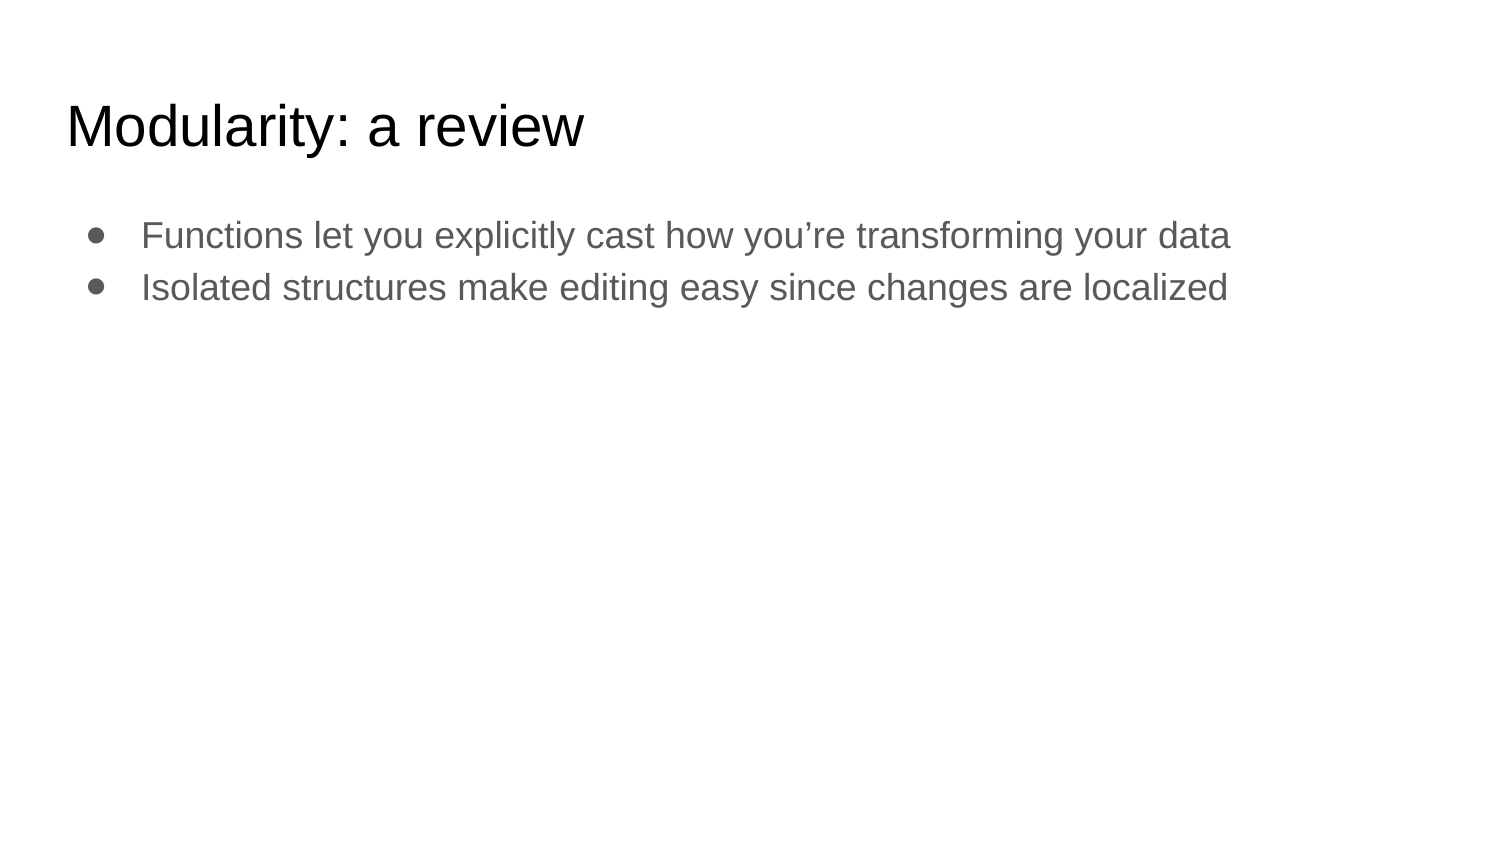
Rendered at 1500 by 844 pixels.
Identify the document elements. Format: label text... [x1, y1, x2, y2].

list Functions let you explicitly cast how you’re transforming your data Isolated structures make editing easy since changes are localized [51, 189, 1449, 750]
title Modularity: a review [51, 72, 1449, 167]
